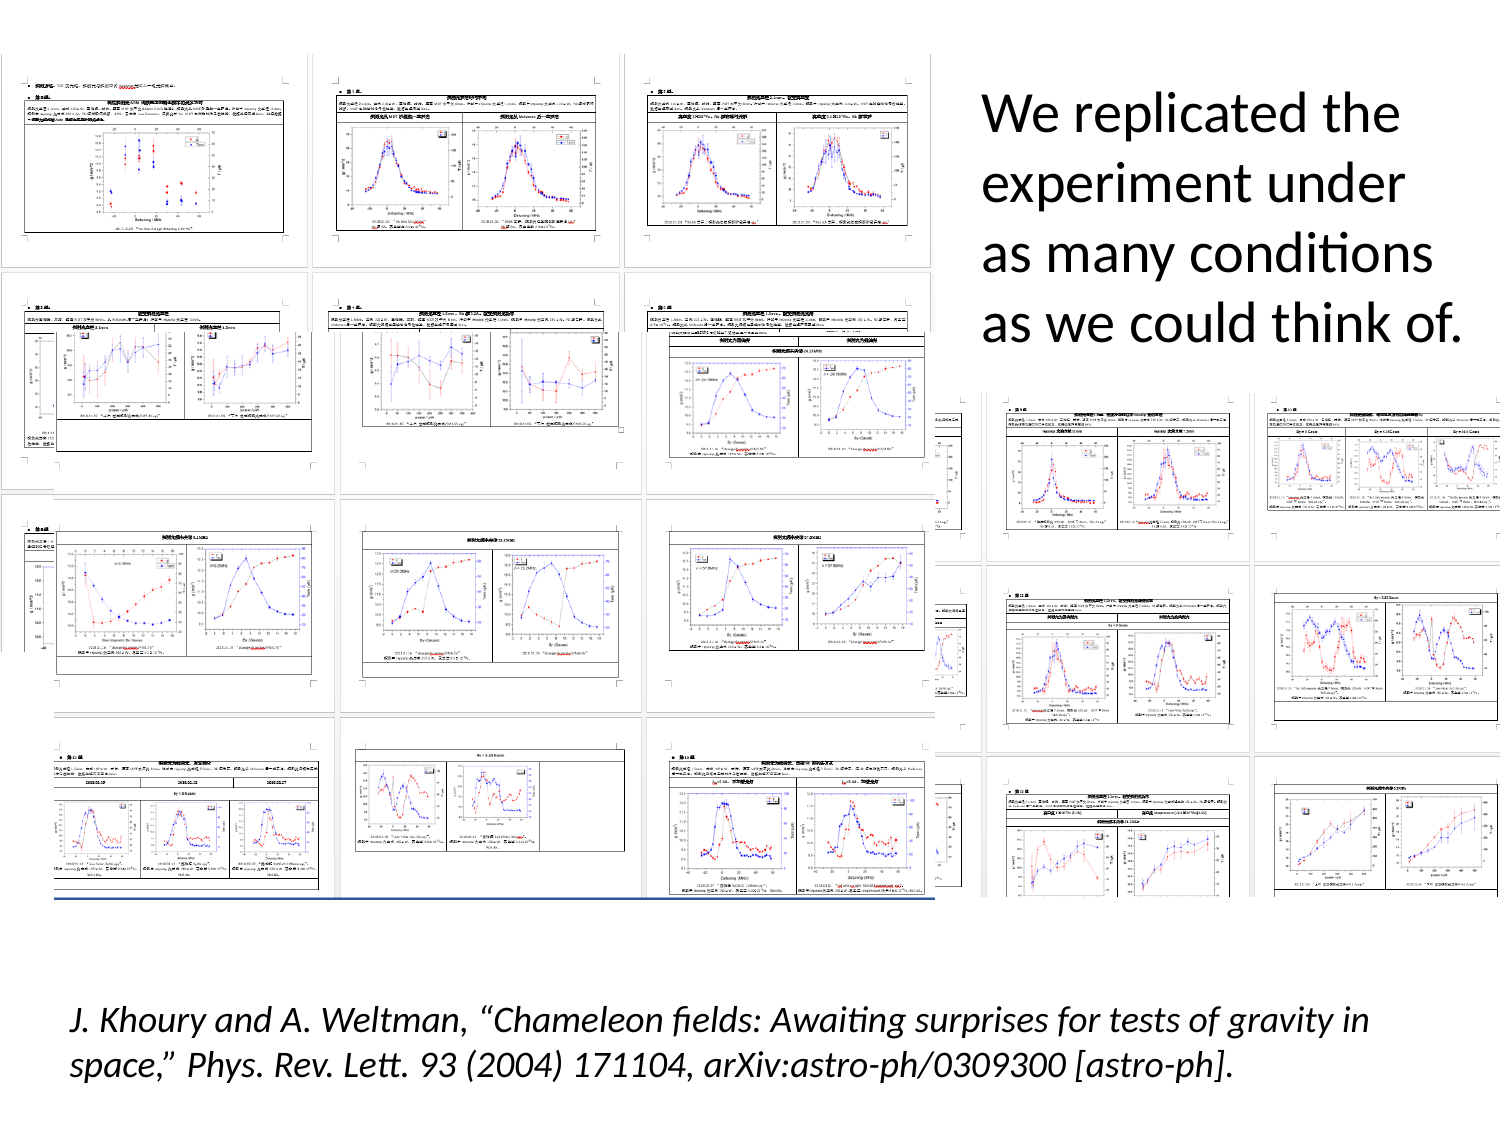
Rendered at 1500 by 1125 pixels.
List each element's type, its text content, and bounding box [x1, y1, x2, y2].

picture [0, 54, 1500, 900]
text_box J. Khoury and A. Weltman, “Chameleon fields: Awaiting surprises for tests of gravity in space,” Phys. Rev. Lett. 93 (2004) 171104, arXiv:astro-ph/0309300 [astro-ph]. [54, 987, 1435, 1093]
text_box We replicated the experiment under as many conditions as we could think of. [966, 66, 1483, 362]
